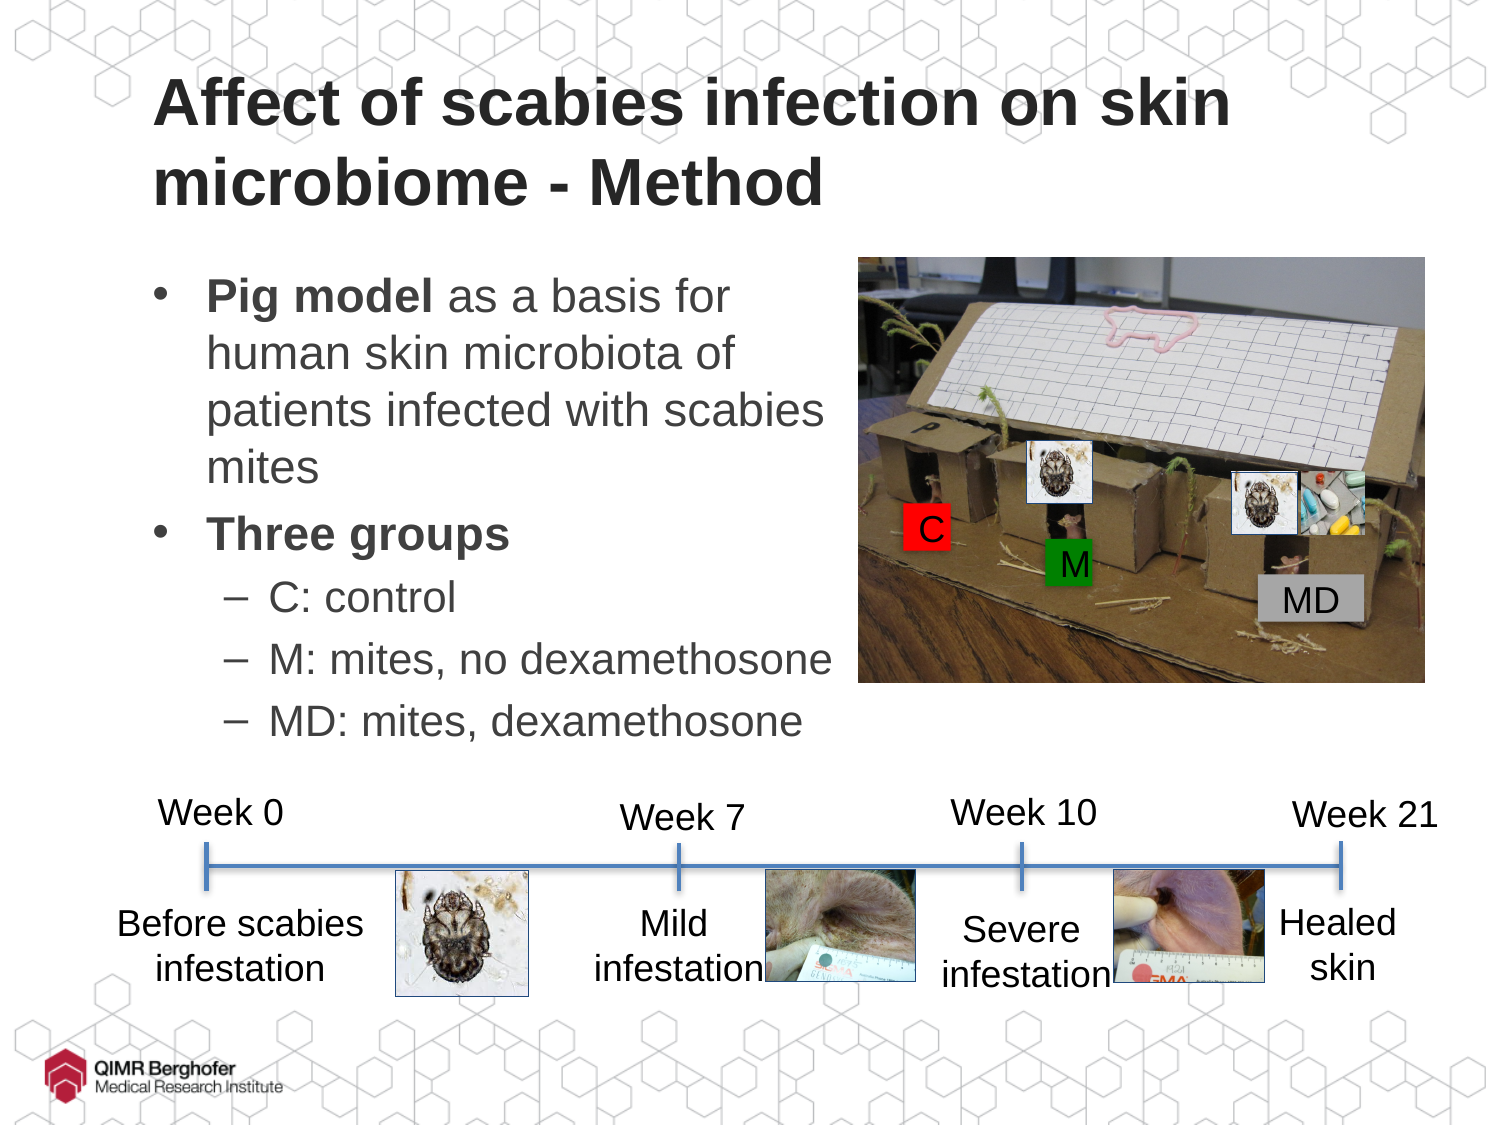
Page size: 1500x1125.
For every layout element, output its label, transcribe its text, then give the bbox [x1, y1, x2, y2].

text_box Week 7 [604, 785, 761, 846]
picture [0, 0, 1500, 1125]
text_box Week 10 [935, 780, 1113, 840]
text_box Week 0 [142, 780, 299, 841]
list Pig model as a basis for human skin microbiota of patients infected with scabies mites Three groups C: control M: mites, no dexamethosone MD: mites, dexamethosone [137, 257, 857, 792]
text_box Mild infestation [578, 891, 780, 997]
text_box Severe infestation [926, 897, 1127, 1003]
text_box Before scabies infestation [41, 891, 390, 997]
text_box Week 21 [1277, 782, 1454, 842]
title Affect of scabies infection on skin microbiome - Method [137, 45, 1425, 233]
text_box Healed skin [1198, 890, 1477, 995]
